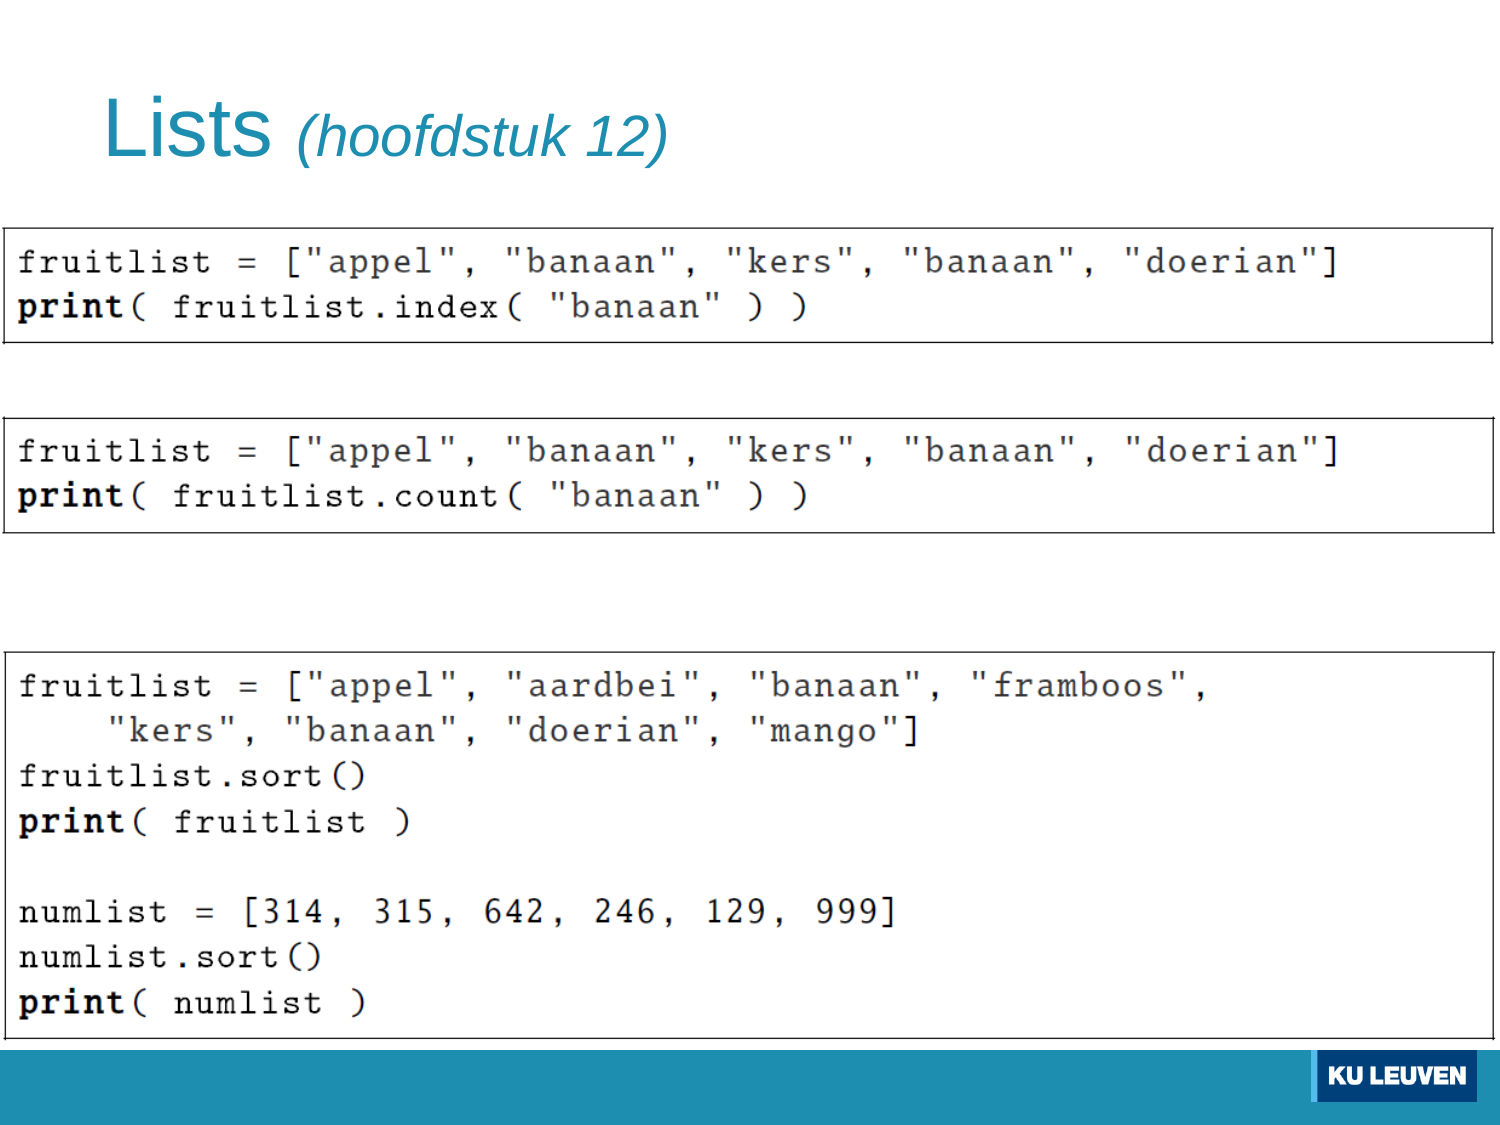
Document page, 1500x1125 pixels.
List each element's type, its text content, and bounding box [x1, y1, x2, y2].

picture [0, 648, 1500, 1102]
title Lists (hoofdstuk 12) [93, 34, 1406, 224]
picture [0, 413, 1500, 543]
picture [0, 224, 1500, 349]
